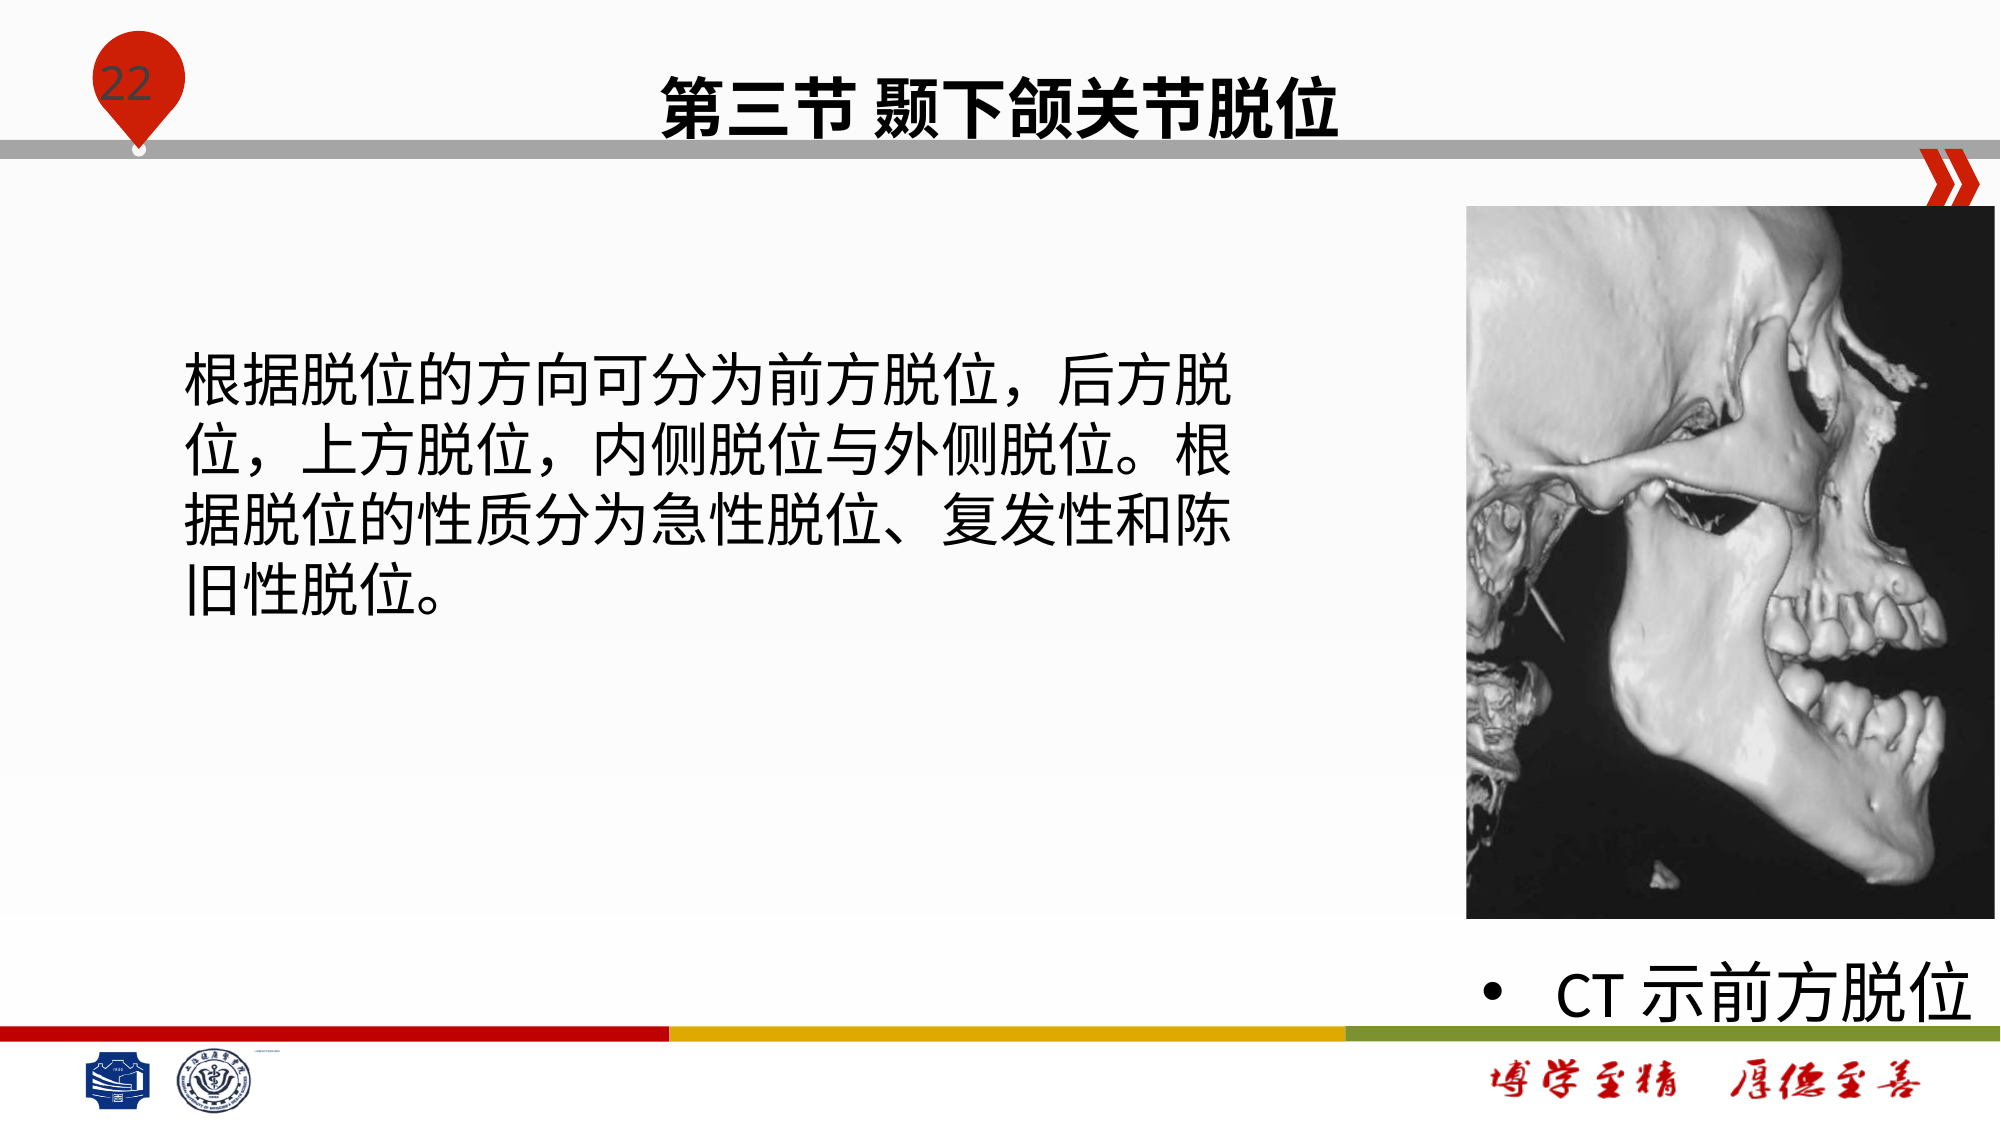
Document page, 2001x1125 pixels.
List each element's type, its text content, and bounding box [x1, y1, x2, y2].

picture [1458, 1043, 1955, 1124]
list CT示前方脱位 [1466, 942, 2000, 1005]
text_box 根据脱位的方向可分为前方脱位，后方脱位，上方脱位，内侧脱位与外侧脱位。根据脱位的性质分为急性脱位、复发性和陈旧性脱位。 [169, 335, 1273, 631]
picture [70, 1042, 260, 1121]
picture [1466, 206, 1995, 919]
title 第三节 颞下颌关节脱位 [137, 59, 1863, 278]
